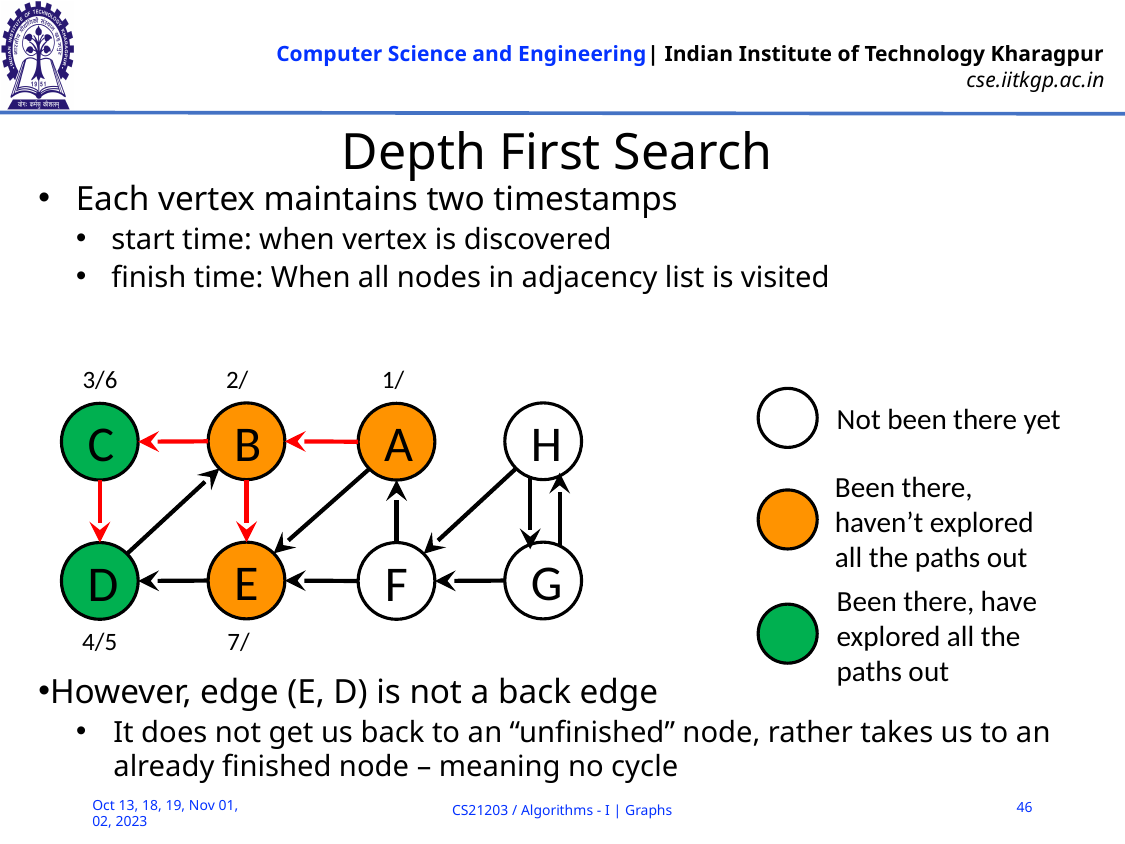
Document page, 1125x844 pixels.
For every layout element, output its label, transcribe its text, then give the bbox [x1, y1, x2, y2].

text_box 2/ [211, 356, 264, 402]
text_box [61, 402, 582, 620]
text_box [758, 388, 1078, 696]
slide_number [77, 798, 274, 844]
title Depth First Search [35, 78, 1078, 176]
text_box 4/5 [67, 620, 133, 663]
text_box 3/6 [67, 356, 133, 402]
text_box Each vertex maintains two timestamps start time: when vertex is discovered finish time: When all nodes in adjacency list is visited However, edge (E, D) is not a back edge It does not get us back to an “unfinished” node, rather takes us to an already finished node – meaning no cycle [23, 176, 1100, 786]
slide_number 46 [992, 786, 1048, 831]
picture [1, 1, 74, 110]
text_box 1/ [367, 356, 420, 402]
text_box 7/ [212, 620, 266, 663]
footer CS21203 / Algorithms - I | Graphs [185, 787, 940, 833]
